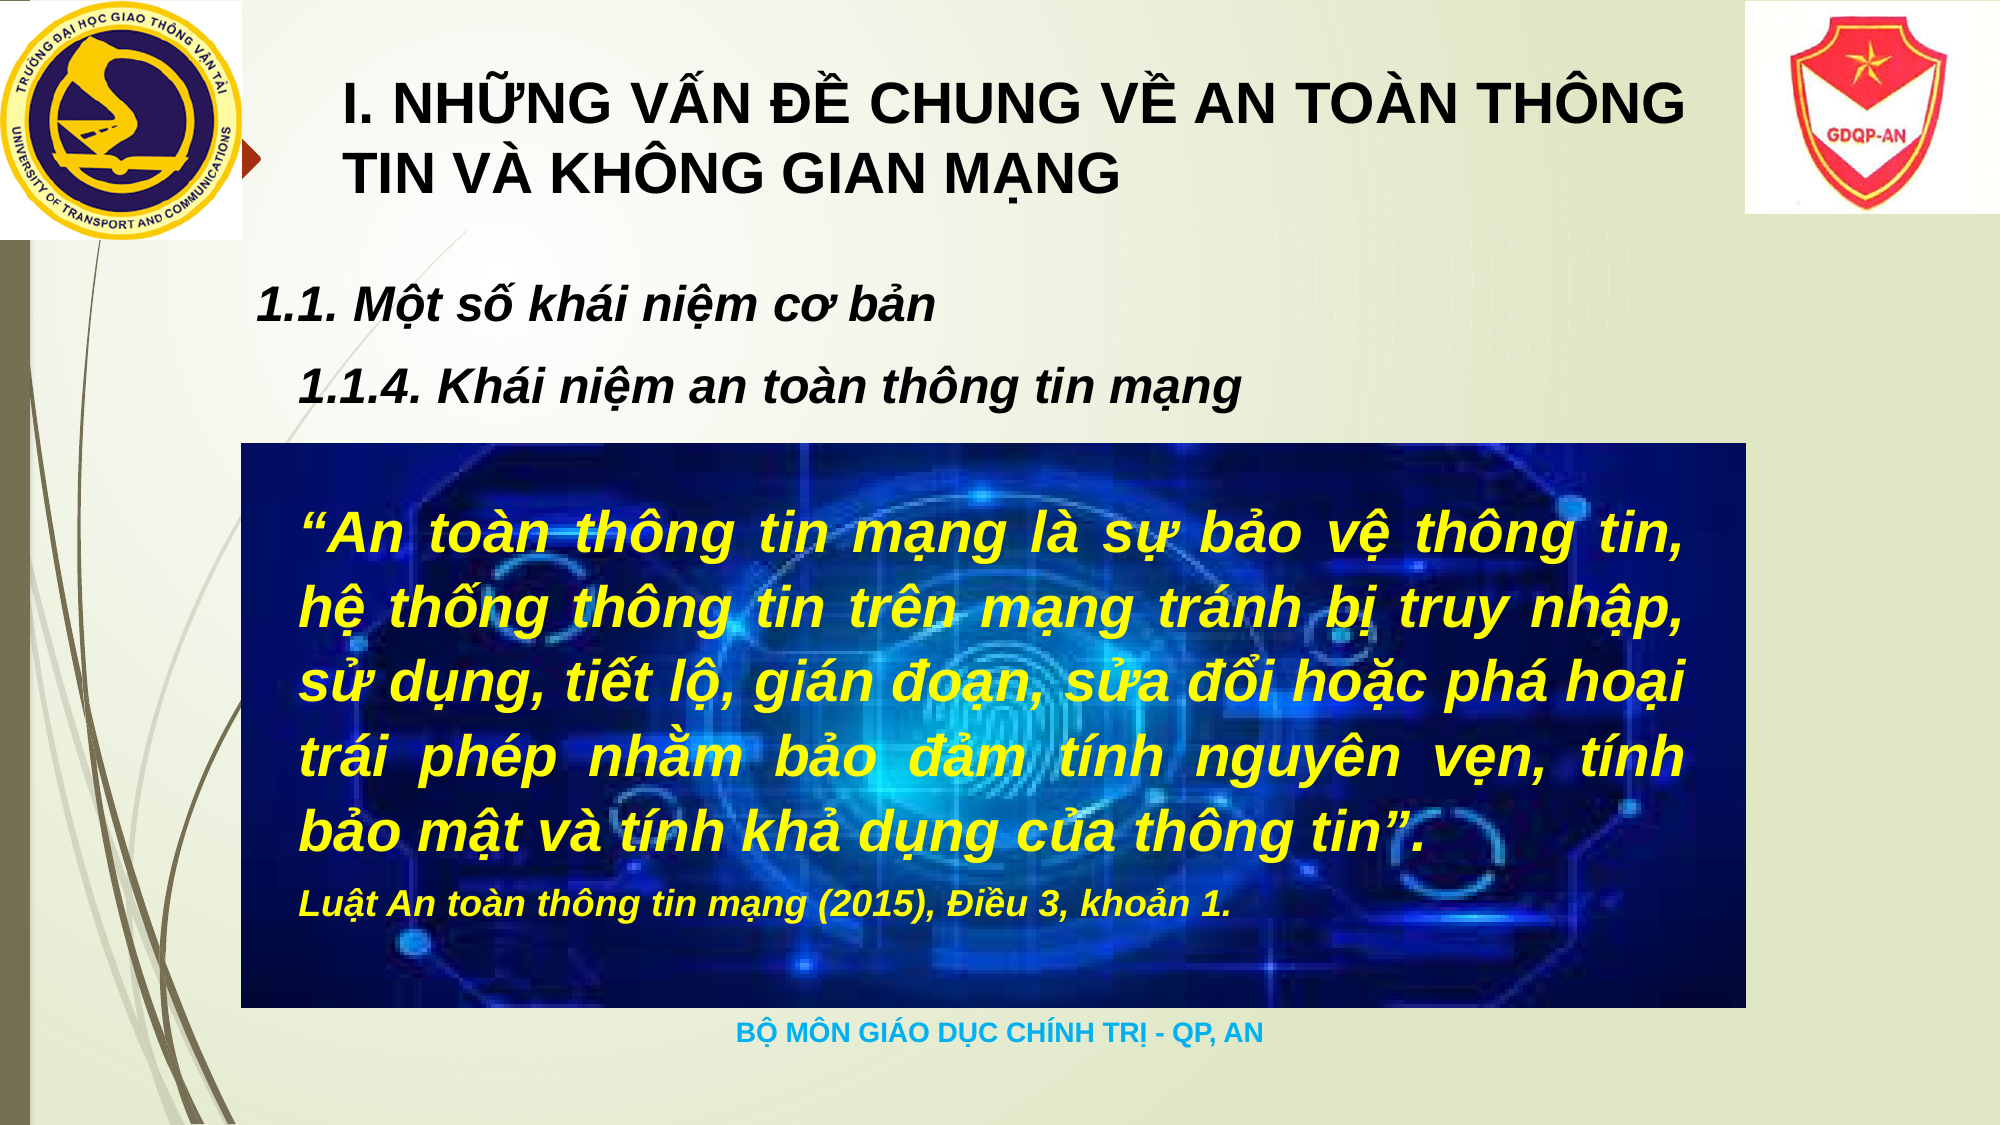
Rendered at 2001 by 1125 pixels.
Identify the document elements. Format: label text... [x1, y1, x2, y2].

text_box 1.1. Một số khái niệm cơ bản [241, 259, 1049, 339]
text_box 1.1.4. Khái niệm an toàn thông tin mạng [283, 342, 1403, 422]
picture [1745, 1, 2000, 215]
text_box I. NHỮNG VẤN ĐỀ CHUNG VỀ AN TOÀN THÔNG TIN VÀ KHÔNG GIAN MẠNG [327, 57, 1703, 213]
picture [0, 1, 242, 240]
picture [241, 443, 1746, 1008]
text_box BỘ MÔN GIÁO DỤC CHÍNH TRỊ - QP, AN [720, 1015, 1280, 1056]
